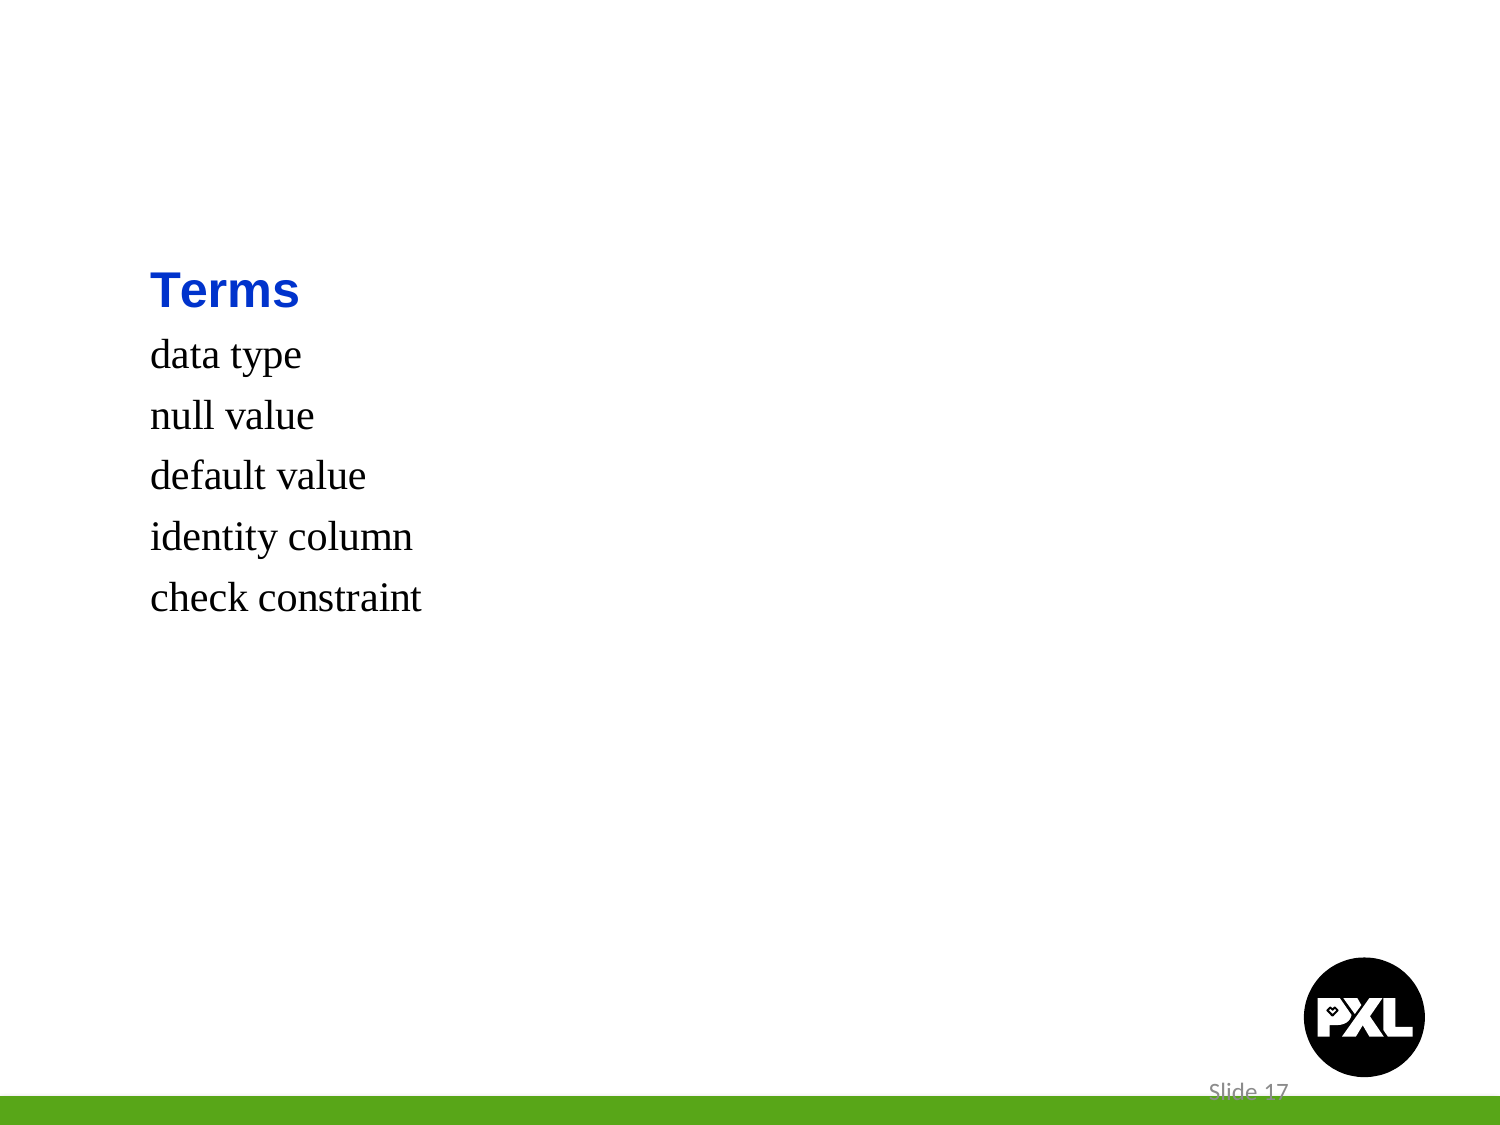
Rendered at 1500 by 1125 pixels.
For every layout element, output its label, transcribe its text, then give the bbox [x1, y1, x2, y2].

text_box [149, 262, 1352, 634]
slide_number Slide 17 [1074, 1042, 1304, 1103]
